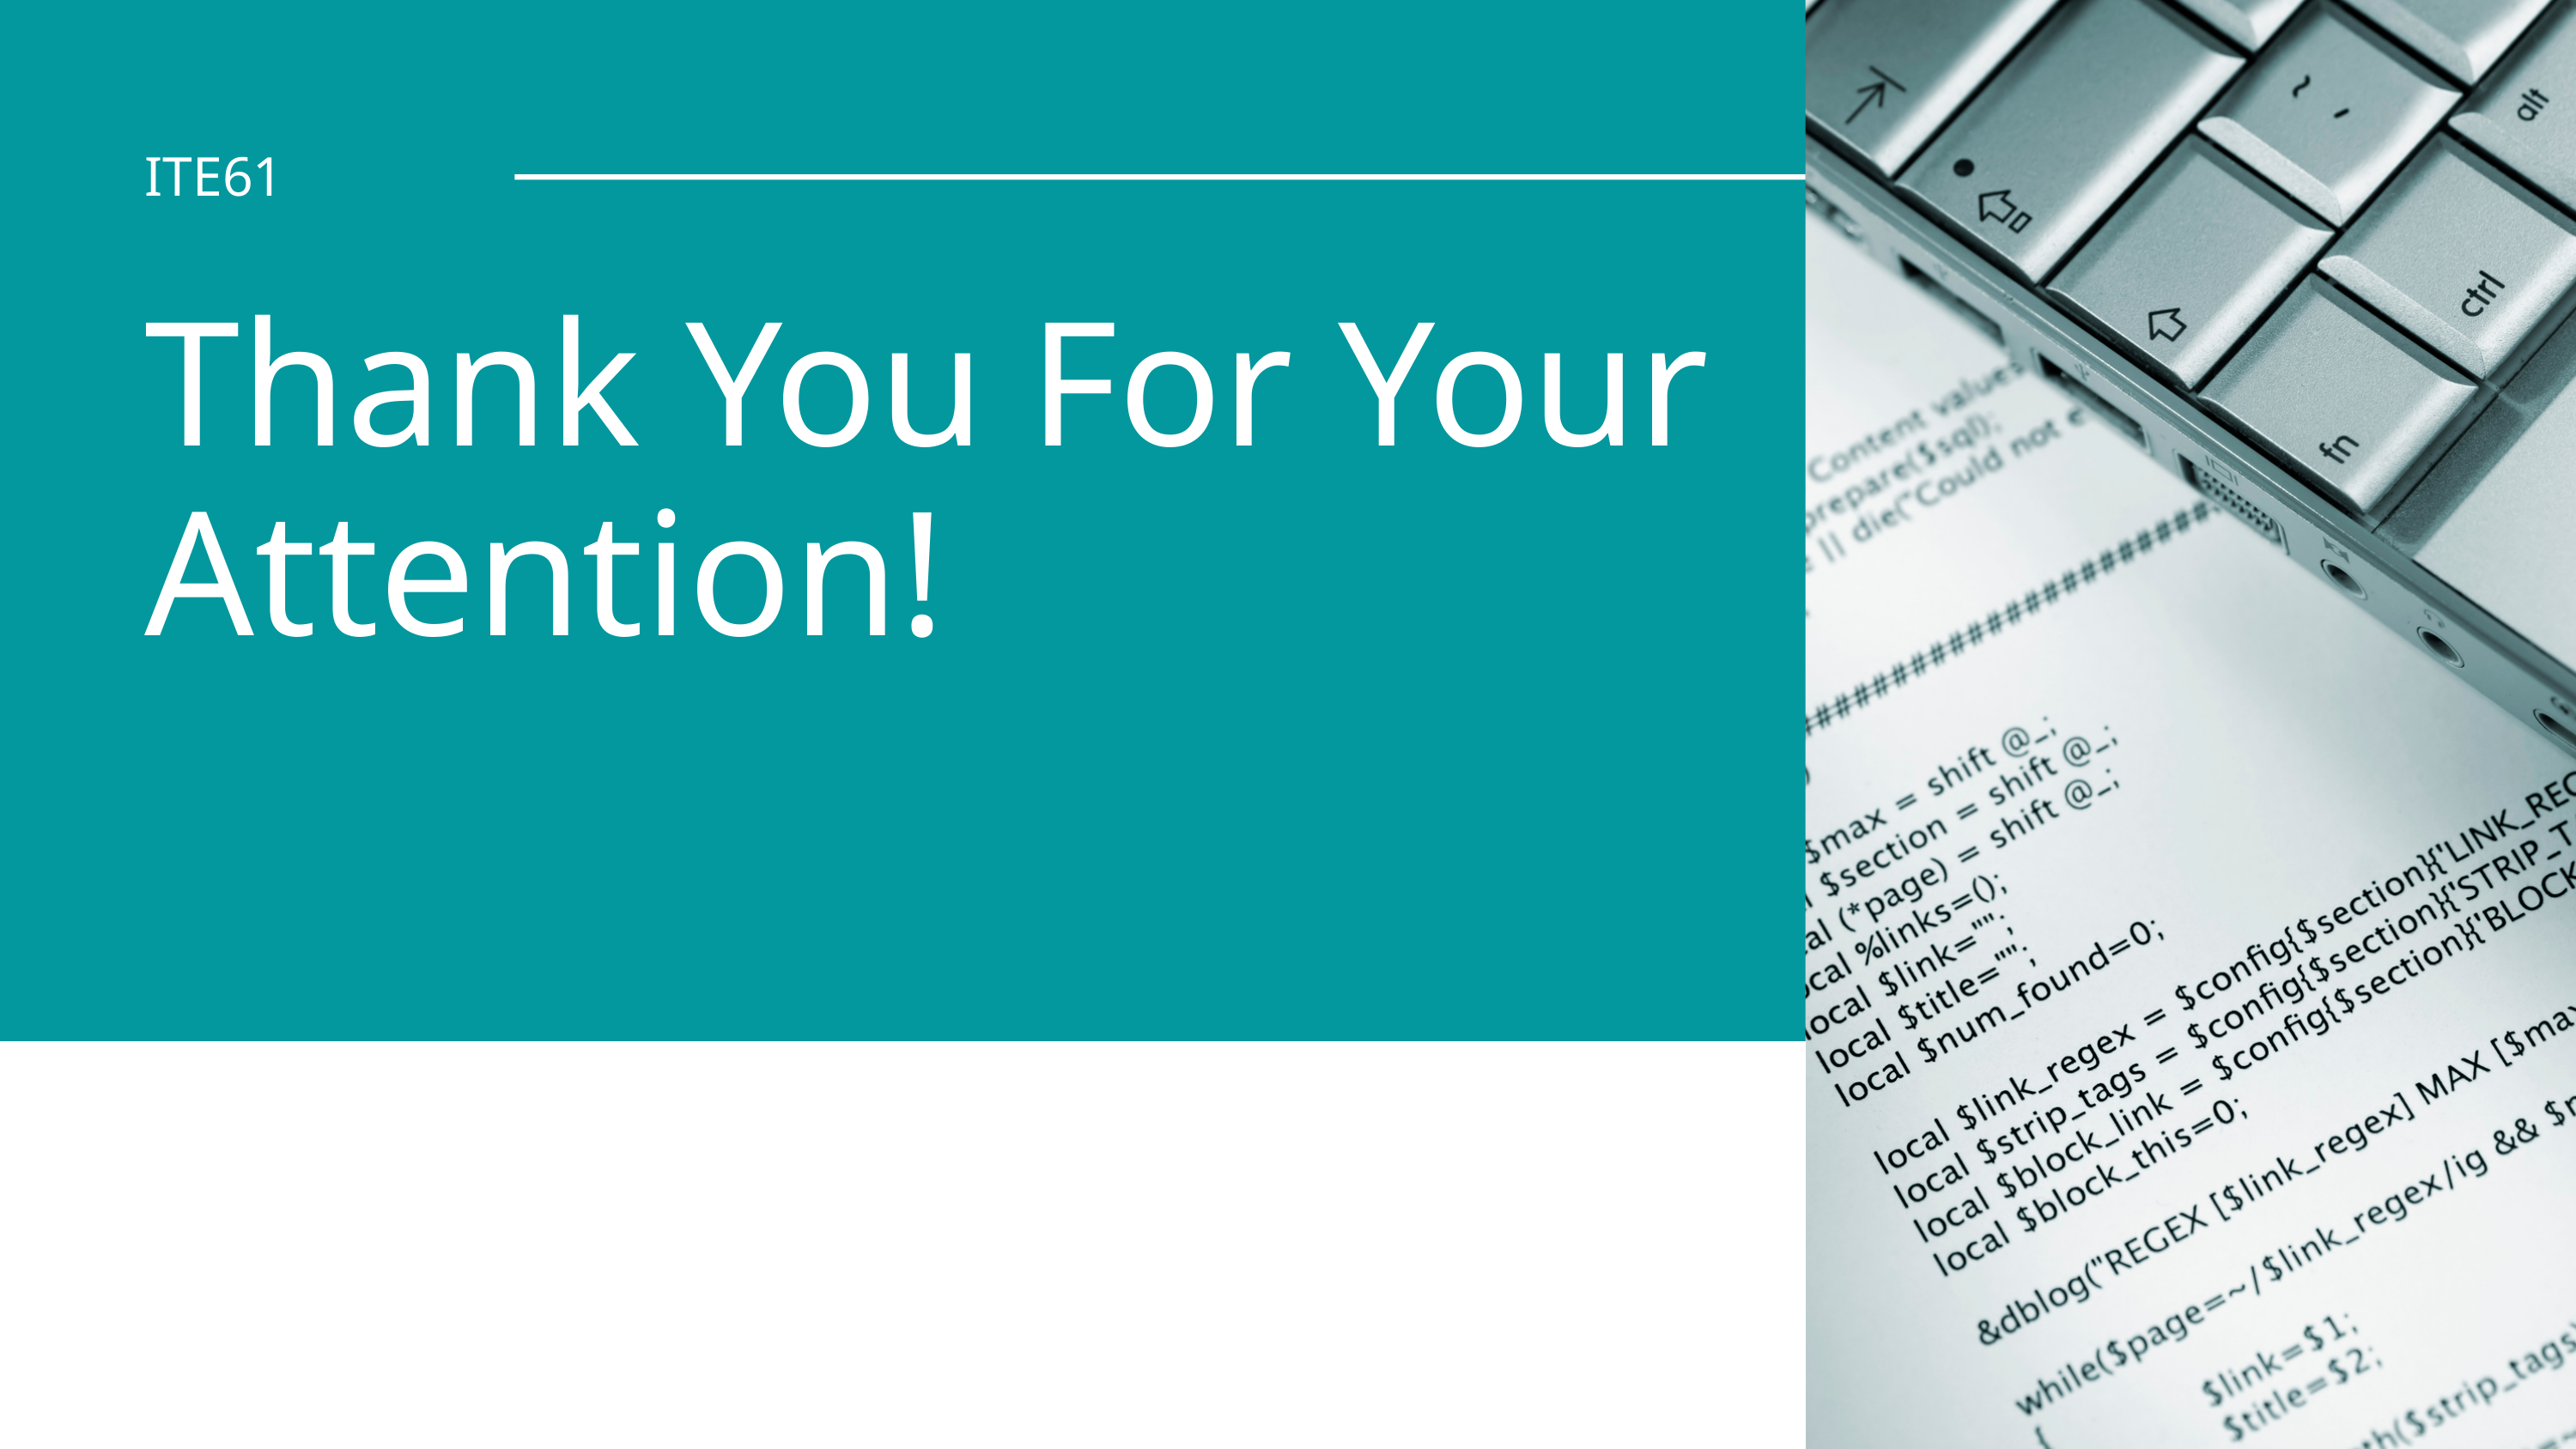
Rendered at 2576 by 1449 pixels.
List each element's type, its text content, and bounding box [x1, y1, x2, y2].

text_box ITE61 [144, 131, 471, 207]
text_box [1805, 0, 2576, 1449]
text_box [0, 1040, 1806, 1449]
text_box Thank You For Your Attention! [144, 291, 1715, 670]
